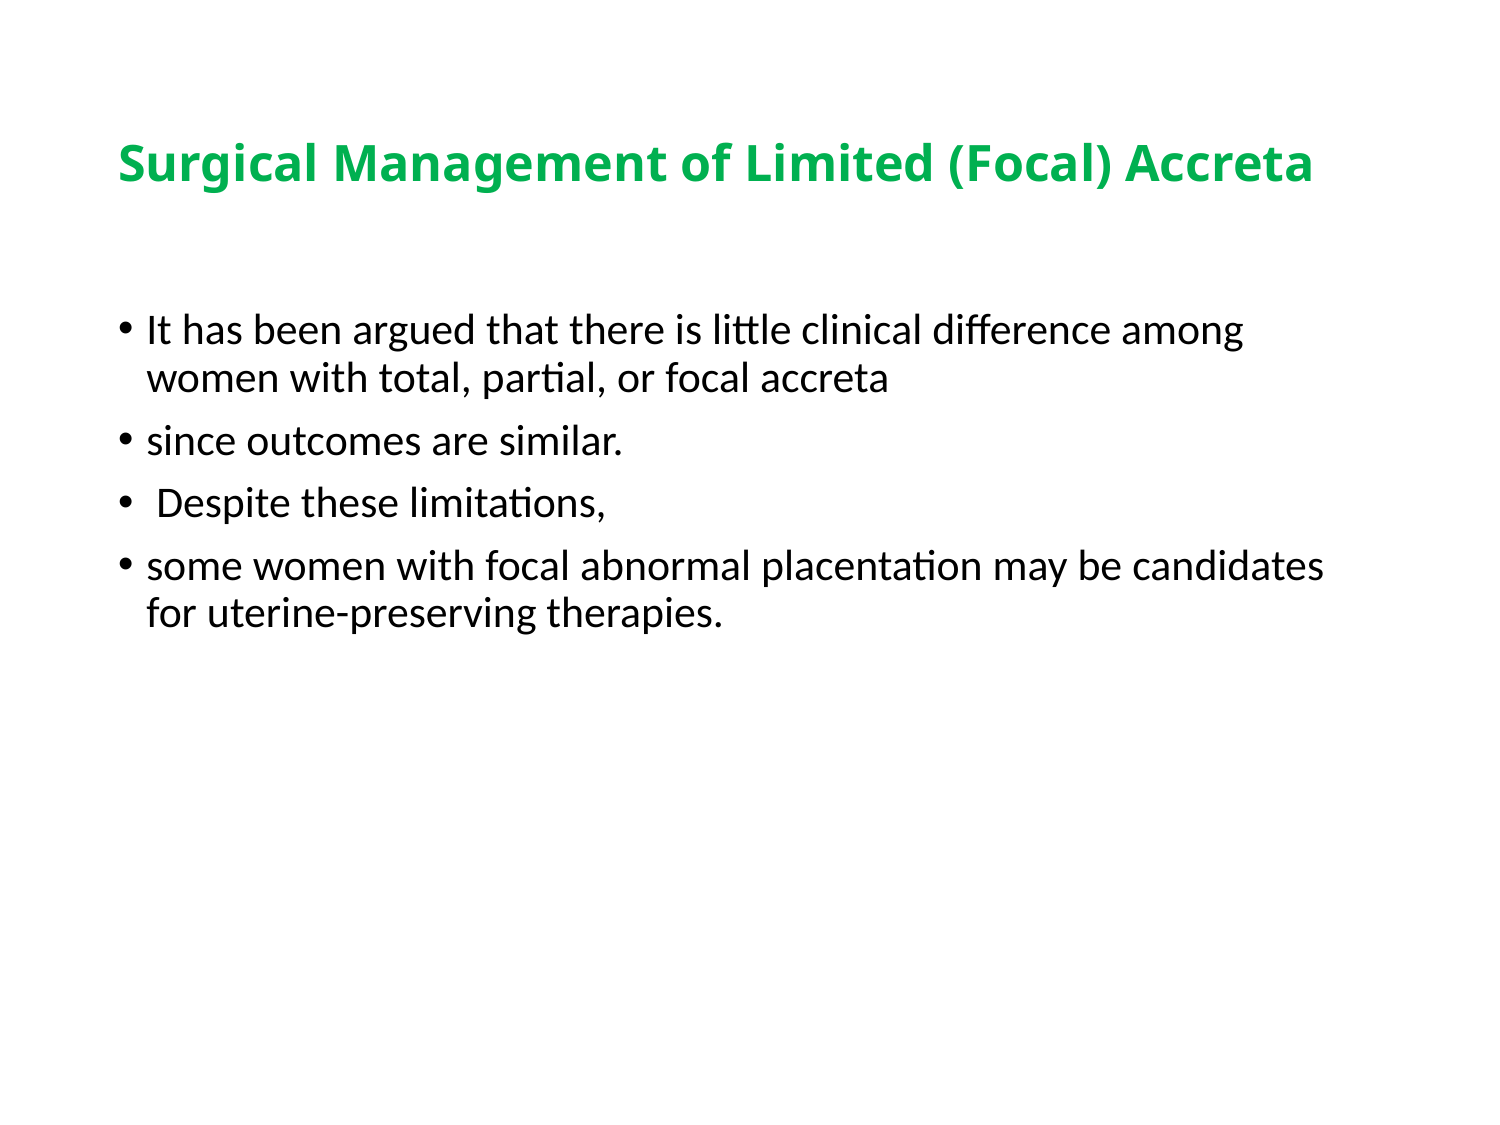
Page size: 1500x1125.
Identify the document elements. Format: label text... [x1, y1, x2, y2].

title Surgical Management of Limited (Focal) Accreta [103, 59, 1397, 278]
list It has been argued that there is little clinical difference among women with total, partial, or focal accreta since outcomes are similar. Despite these limitations, some women with focal abnormal placentation may be candidates for uterine-preserving therapies. [103, 299, 1397, 1014]
